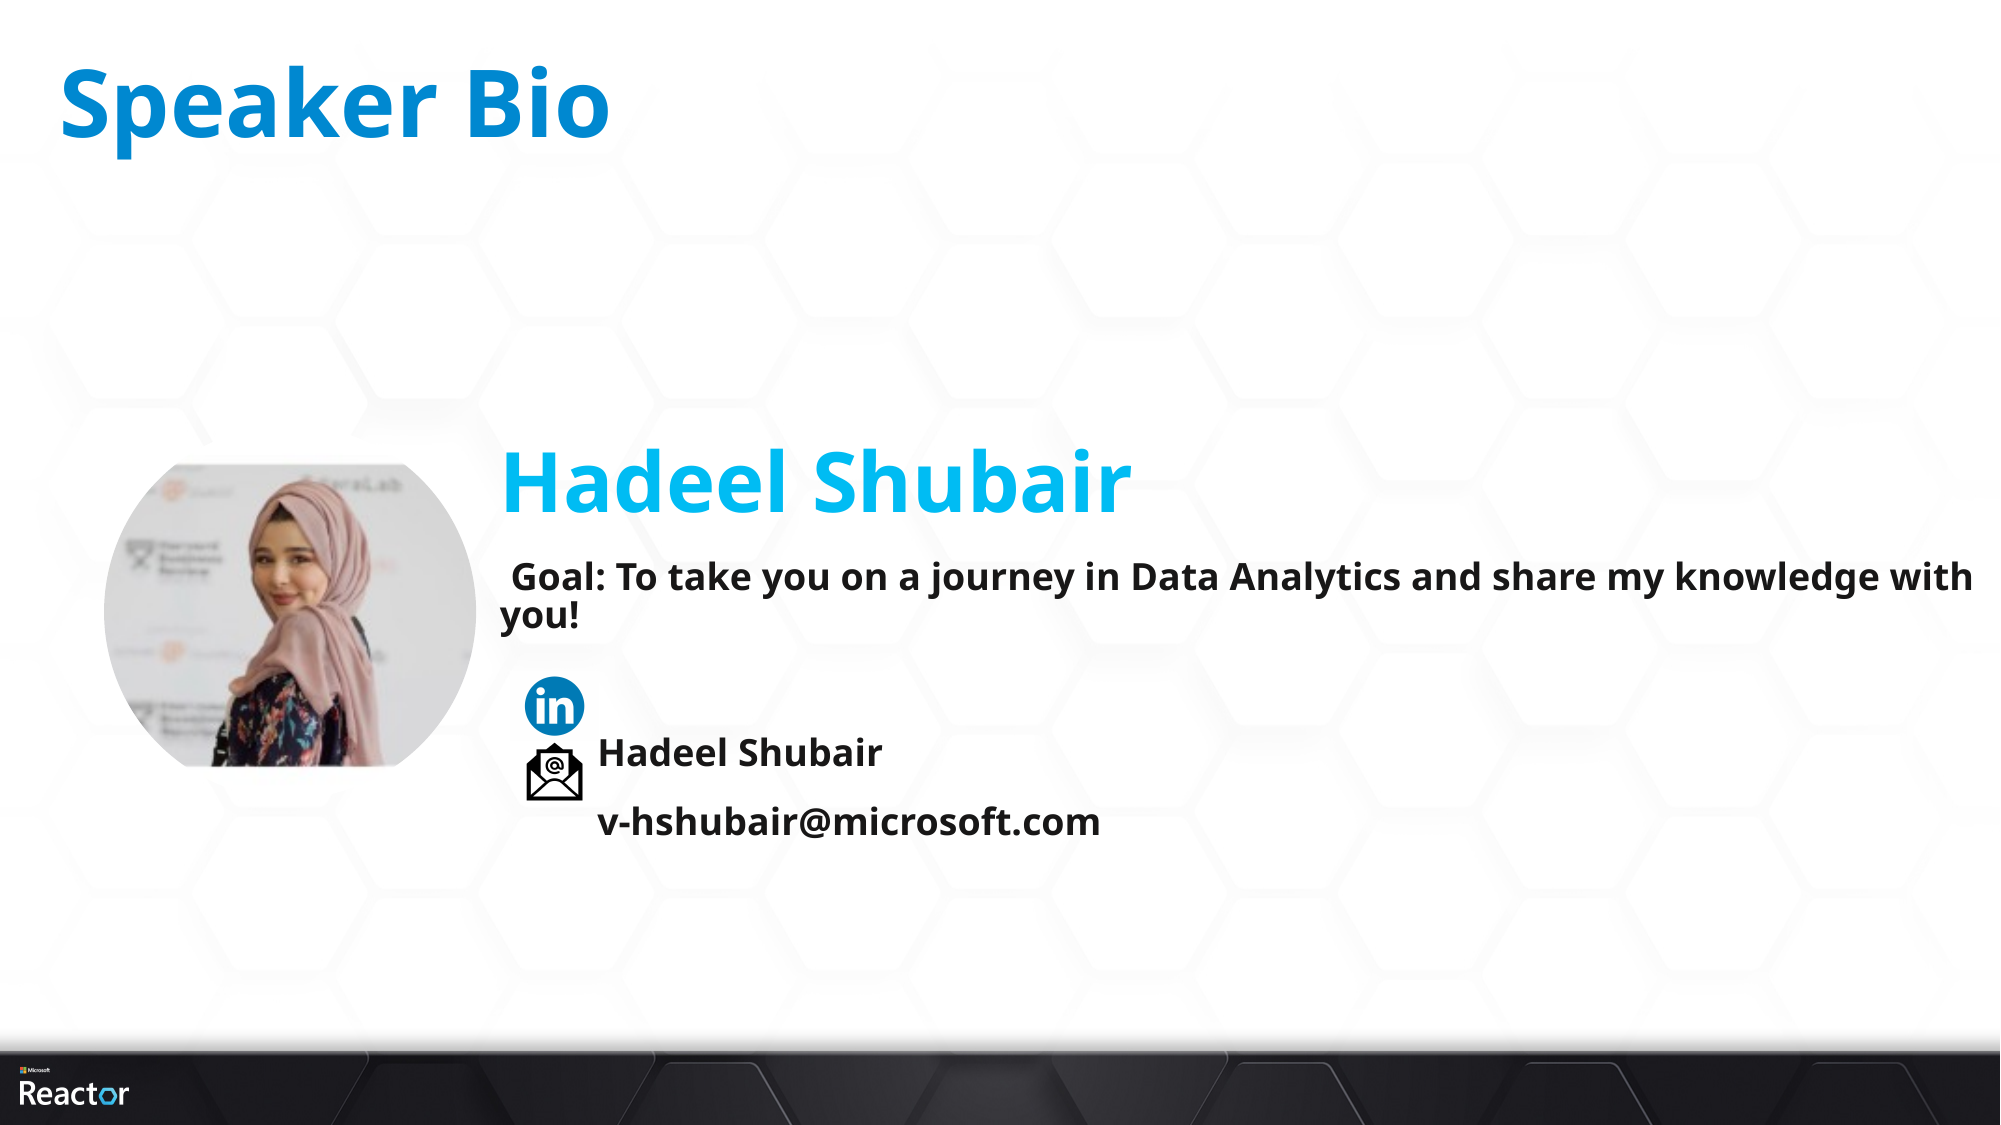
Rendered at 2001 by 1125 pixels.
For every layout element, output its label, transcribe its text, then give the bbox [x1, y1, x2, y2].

list Hadeel Shubair Goal: To take you on a journey in Data Analytics and share my knowledge with you! Hadeel Shubair v-hshubair@microsoft.com [475, 425, 2000, 1093]
picture [0, 0, 2000, 1125]
picture [510, 671, 599, 803]
title Speaker Bio [44, 47, 1957, 168]
